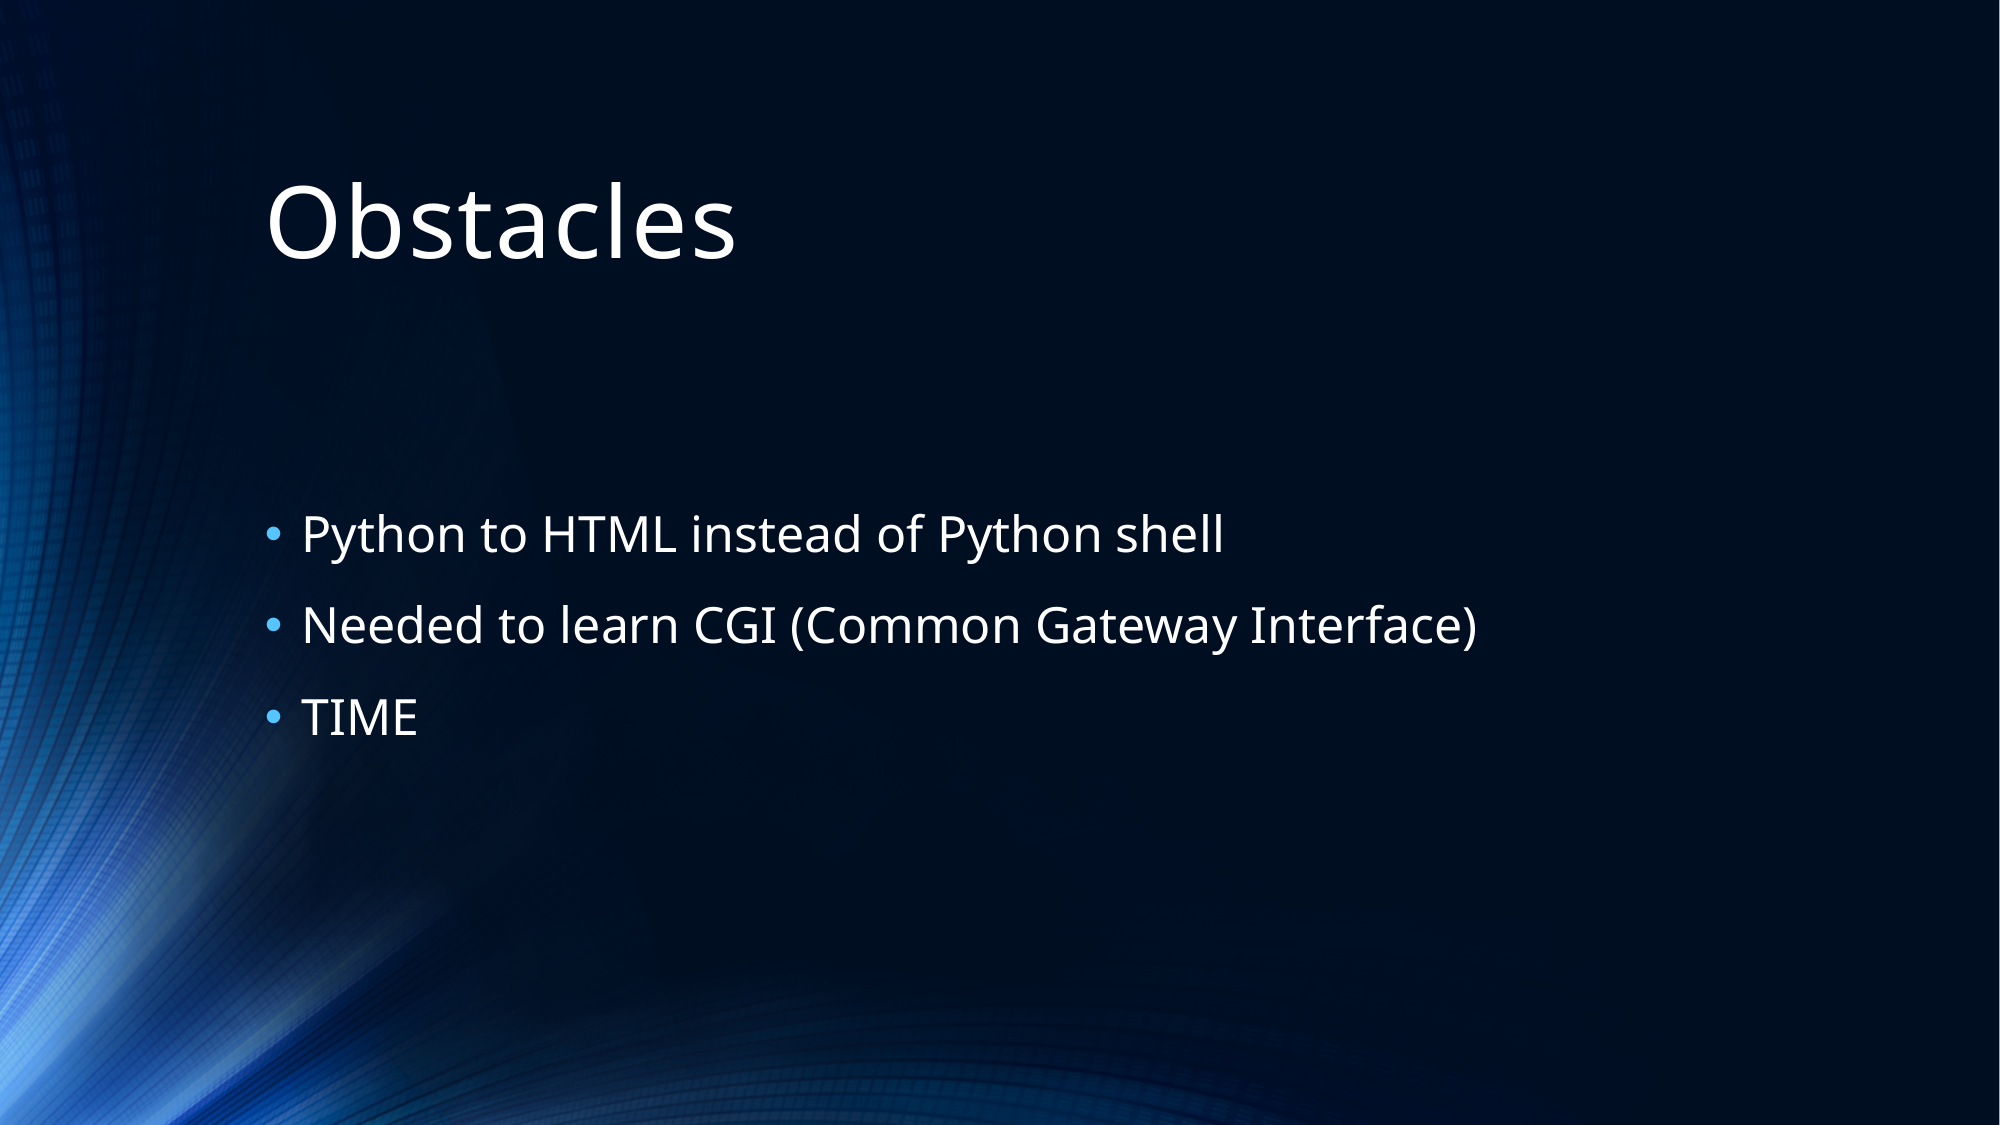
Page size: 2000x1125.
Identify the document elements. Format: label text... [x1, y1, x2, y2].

list Python to HTML instead of Python shell Needed to learn CGI (Common Gateway Interface) TIME [249, 312, 1749, 988]
title Obstacles [249, 62, 1750, 288]
picture [0, 0, 2000, 1125]
